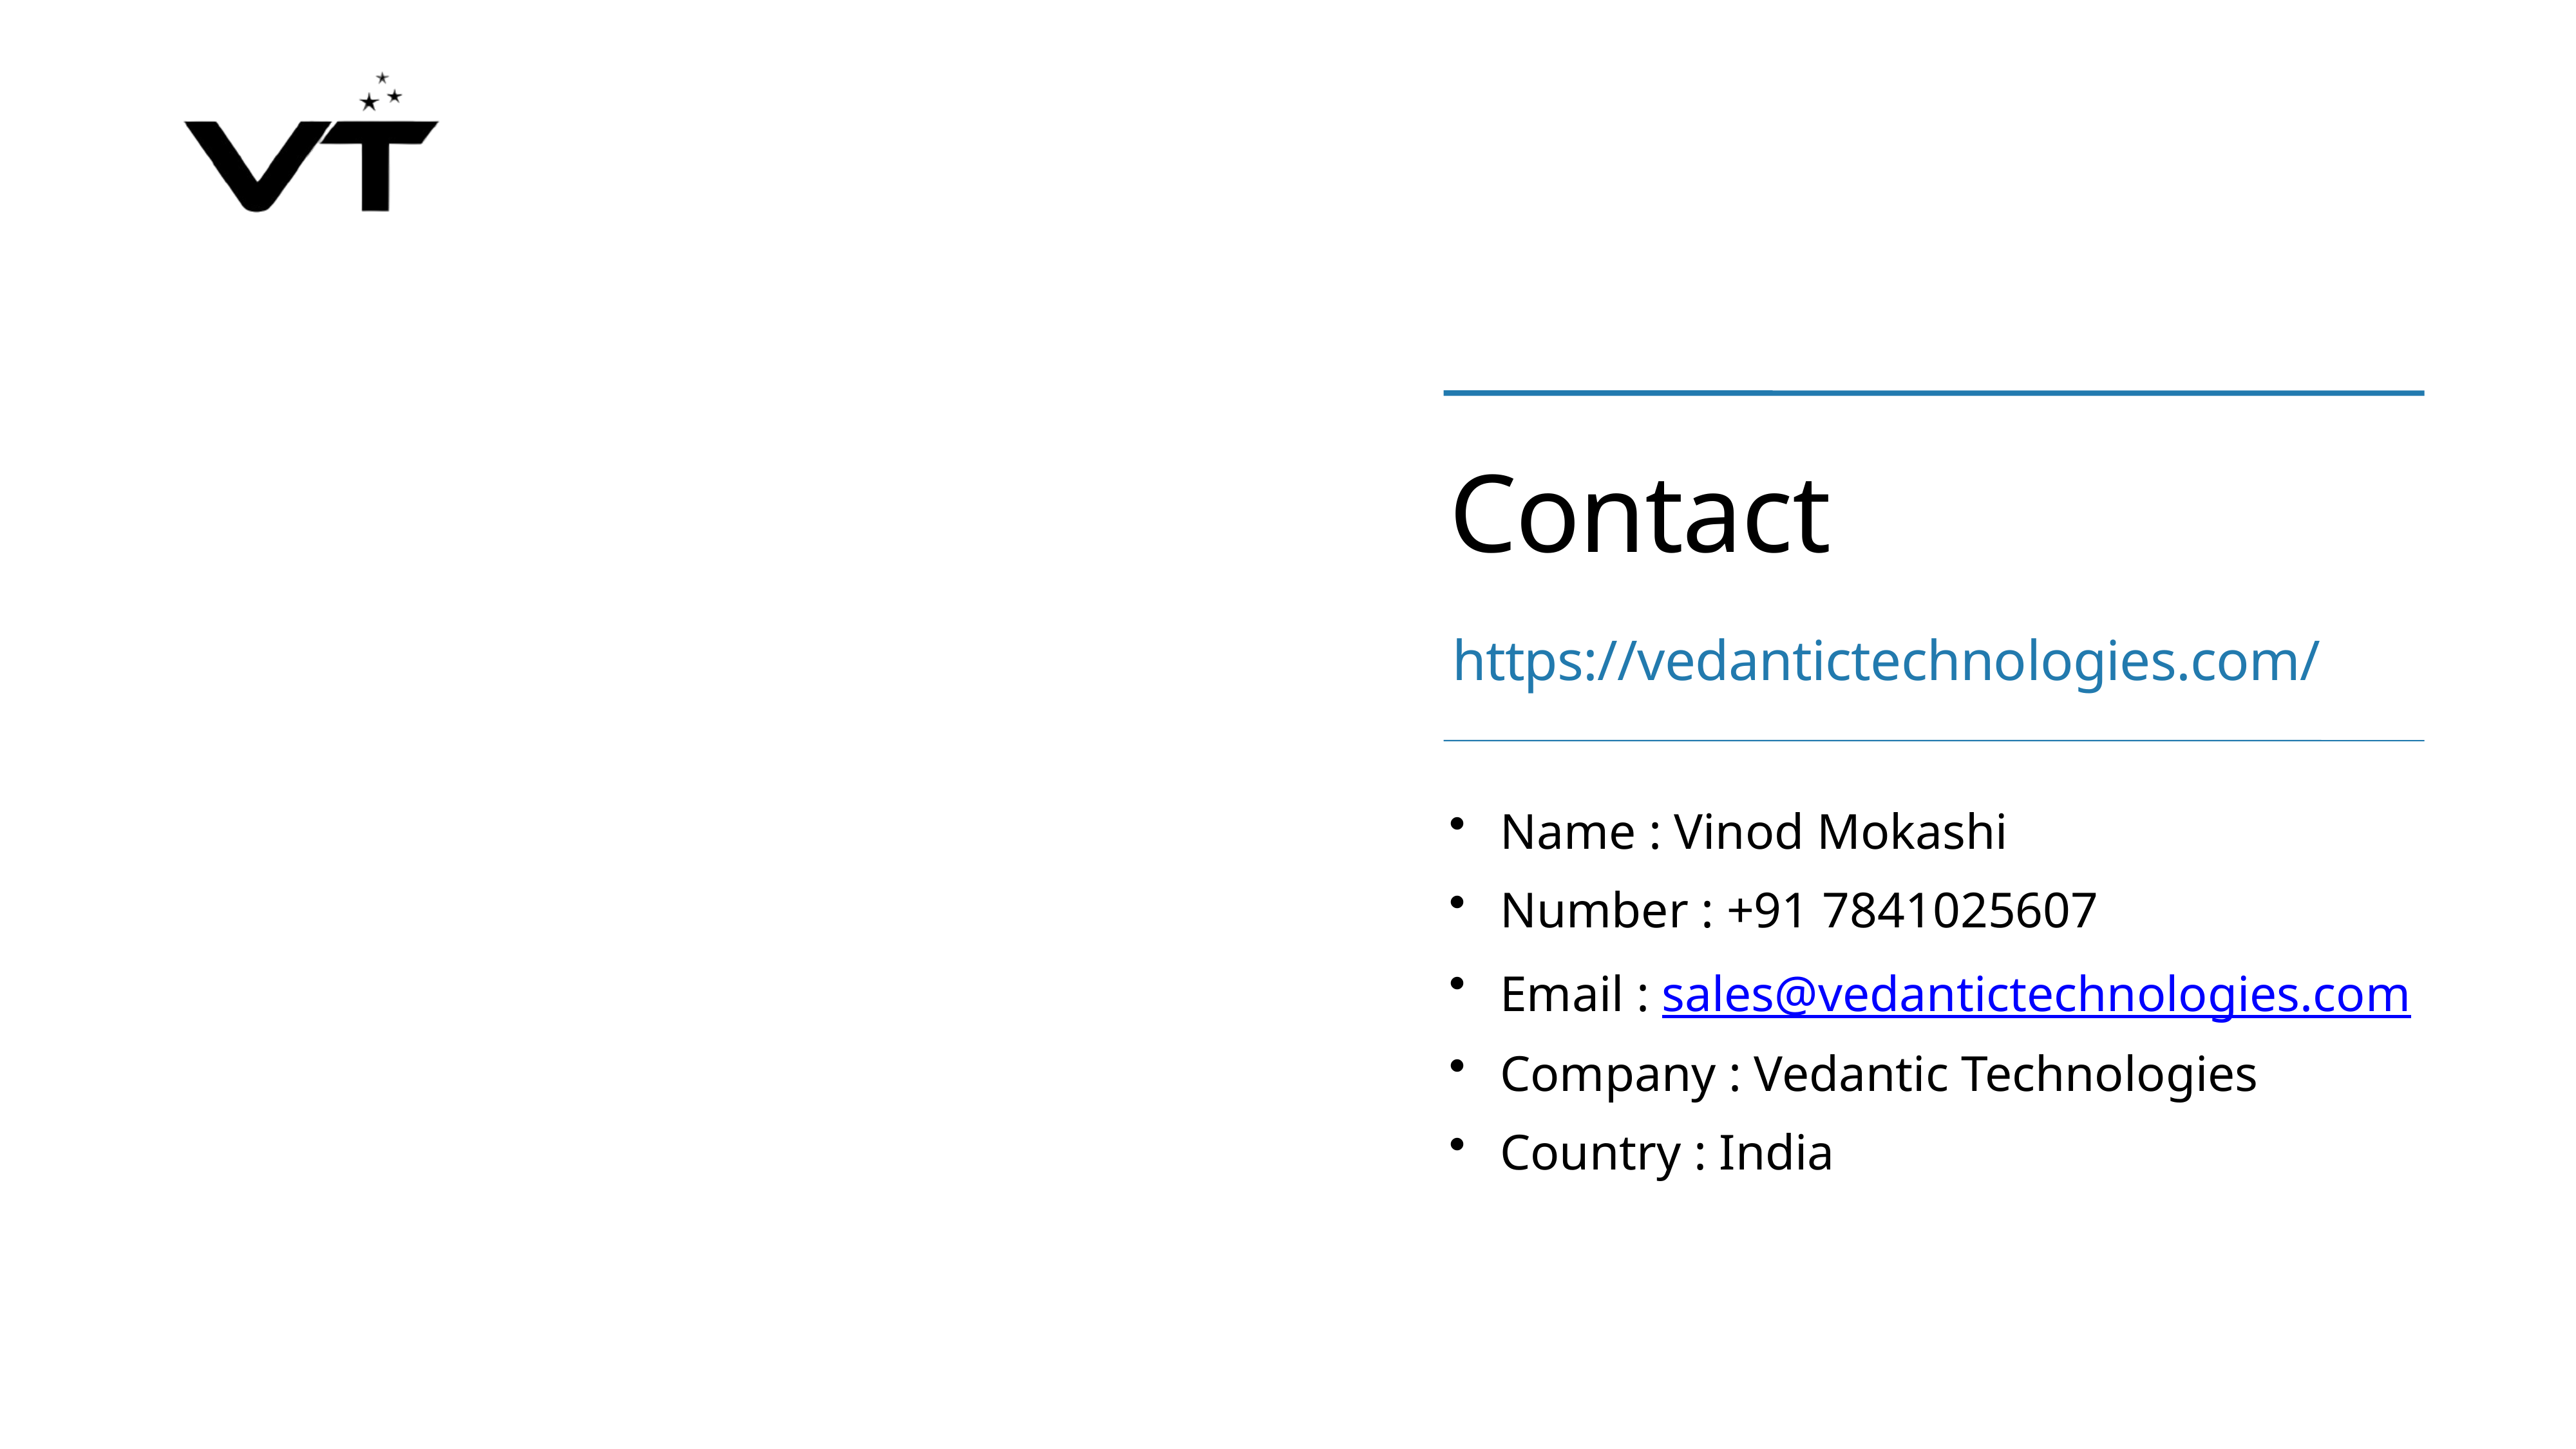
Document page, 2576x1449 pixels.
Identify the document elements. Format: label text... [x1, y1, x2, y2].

picture [162, 55, 474, 244]
title Contact [1443, 464, 2423, 733]
text_box https://vedantictechnologies.com/ [1446, 627, 2327, 697]
list Name : Vinod Mokashi Number : +91 7841025607 Email : sales@vedantictechnologies.com Company : Vedantic Technologies Country : India [1443, 806, 2423, 1290]
